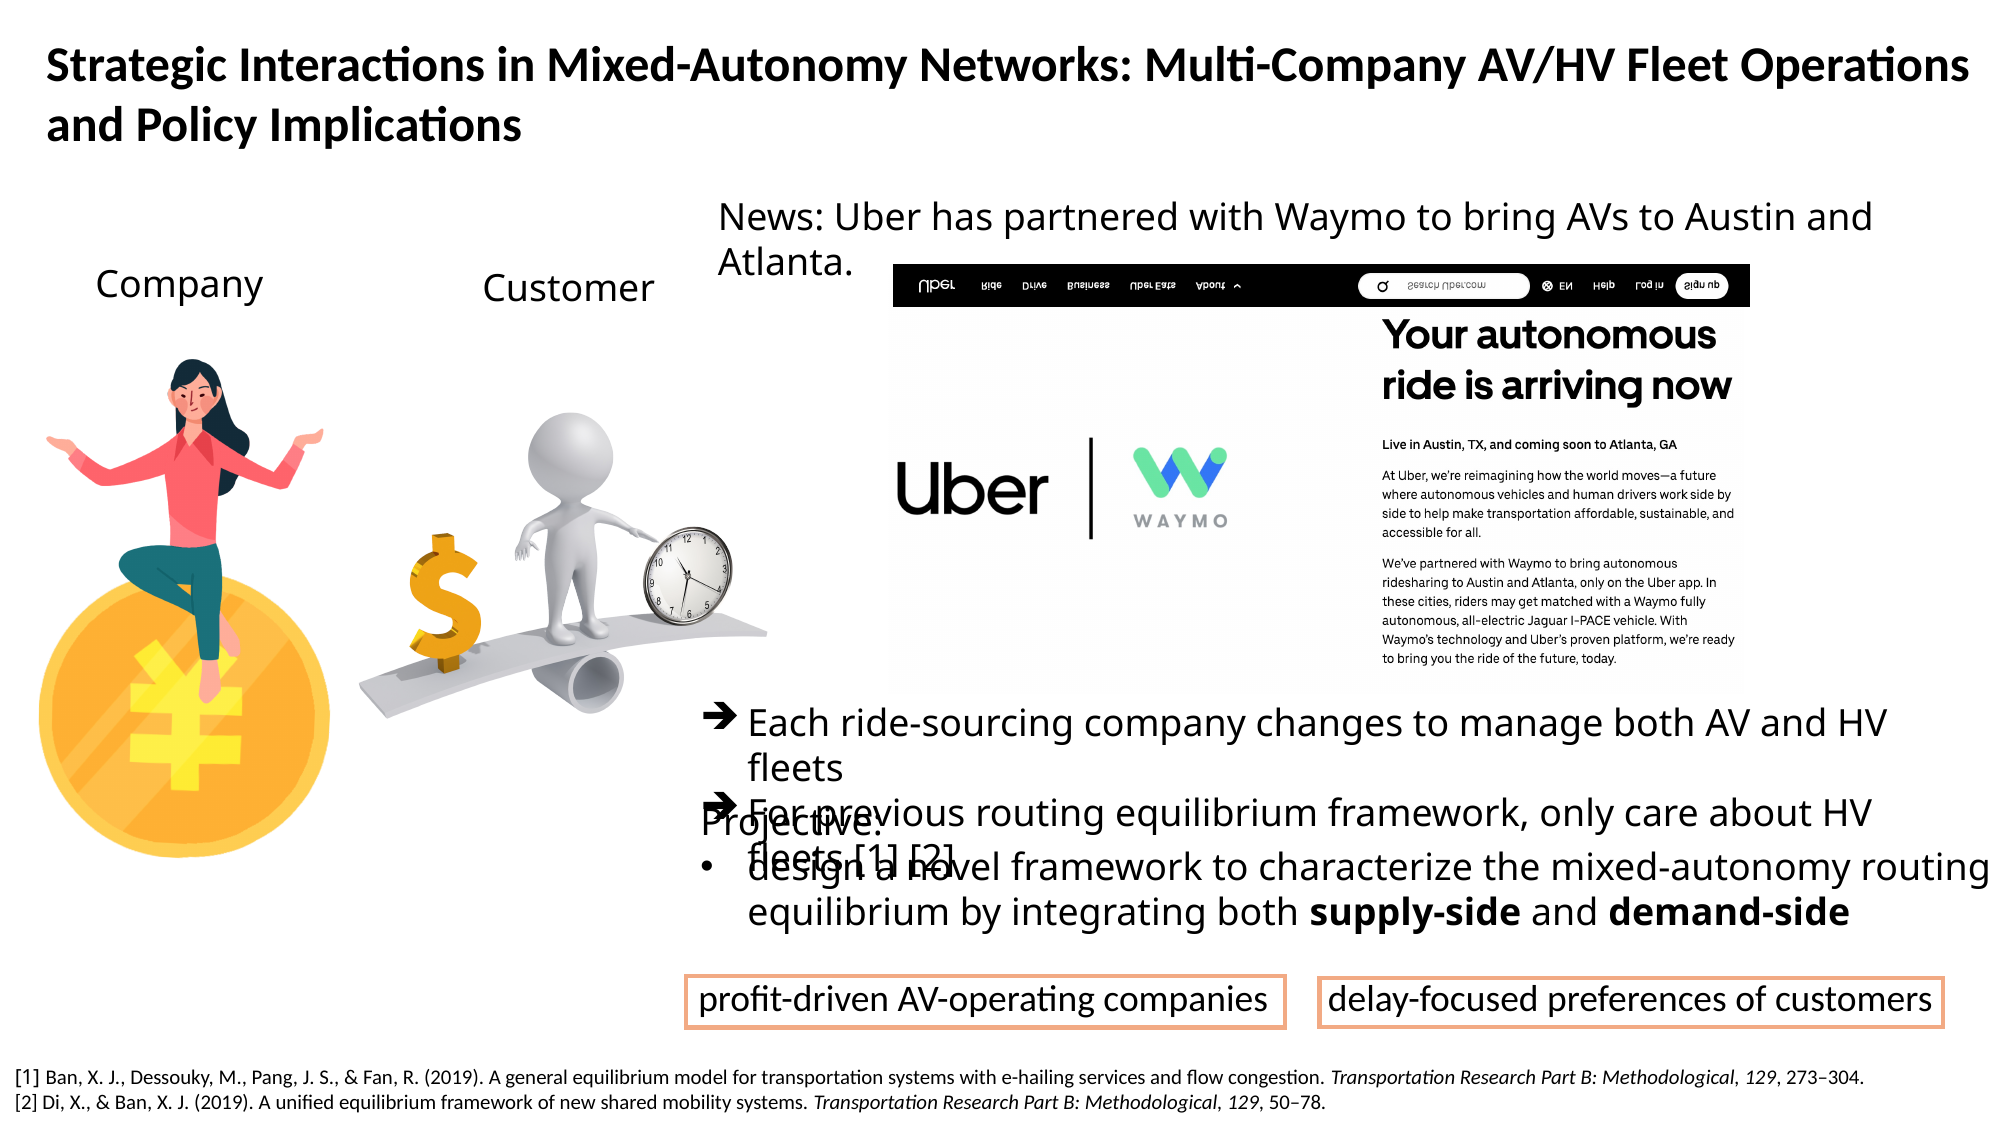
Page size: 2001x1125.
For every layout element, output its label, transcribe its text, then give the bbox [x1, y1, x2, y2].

picture [0, 316, 842, 903]
text_box News: Uber has partnered with Waymo to bring AVs to Austin and Atlanta. [703, 185, 1966, 290]
picture [887, 263, 1750, 695]
text_box [1] Ban, X. J., Dessouky, M., Pang, J. S., & Fan, R. (2019). A general equilibrium model for transportation systems with e-hailing services and flow congestion. Transportation Research Part B: Methodological, 129, 273–304. [2] Di, X., & Ban, X. J. (2019). A unified equilibrium framework of new shared mobility systems. Transportation Research Part B: Methodological, 129, 50–78. [0, 1056, 2000, 1125]
text_box Company [80, 252, 297, 313]
text_box Each ride-sourcing company changes to manage both AV and HV fleets For previous routing equilibrium framework, only care about HV fleets [1] [2] [685, 691, 1983, 886]
text_box Strategic Interactions in Mixed-Autonomy Networks: Multi-Company AV/HV Fleet Operations and Policy Implications [31, 24, 2000, 160]
text_box Projective: design a novel framework to characterize the mixed-autonomy routing equilibrium by integrating both supply-side and demand-side [685, 790, 2000, 941]
text_box Customer [467, 257, 684, 317]
text_box profit-driven AV-operating companies delay-focused preferences of customers [683, 966, 2000, 1027]
